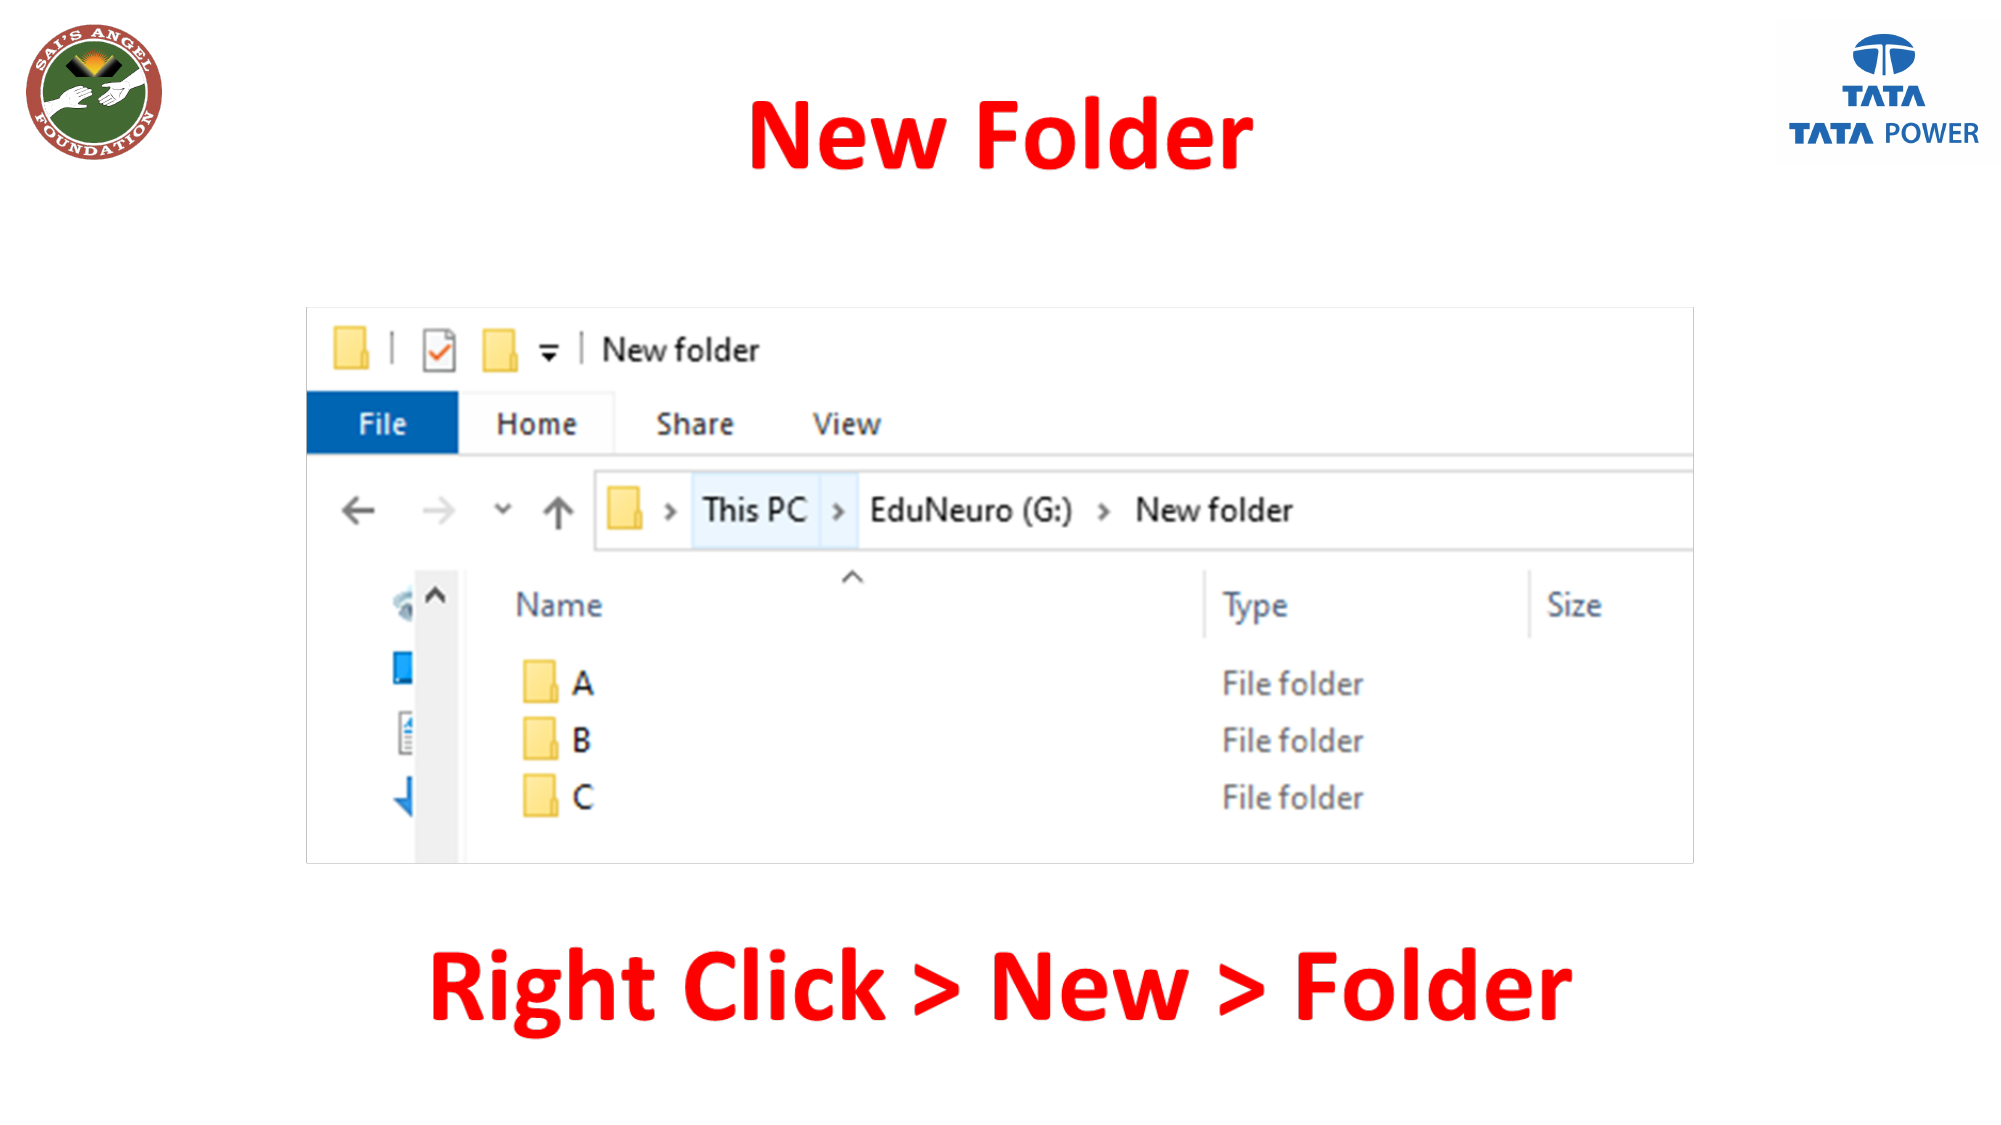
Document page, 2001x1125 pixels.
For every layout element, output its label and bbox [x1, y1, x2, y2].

picture [1775, 19, 2000, 164]
picture [231, 37, 1769, 1113]
picture [26, 24, 162, 160]
